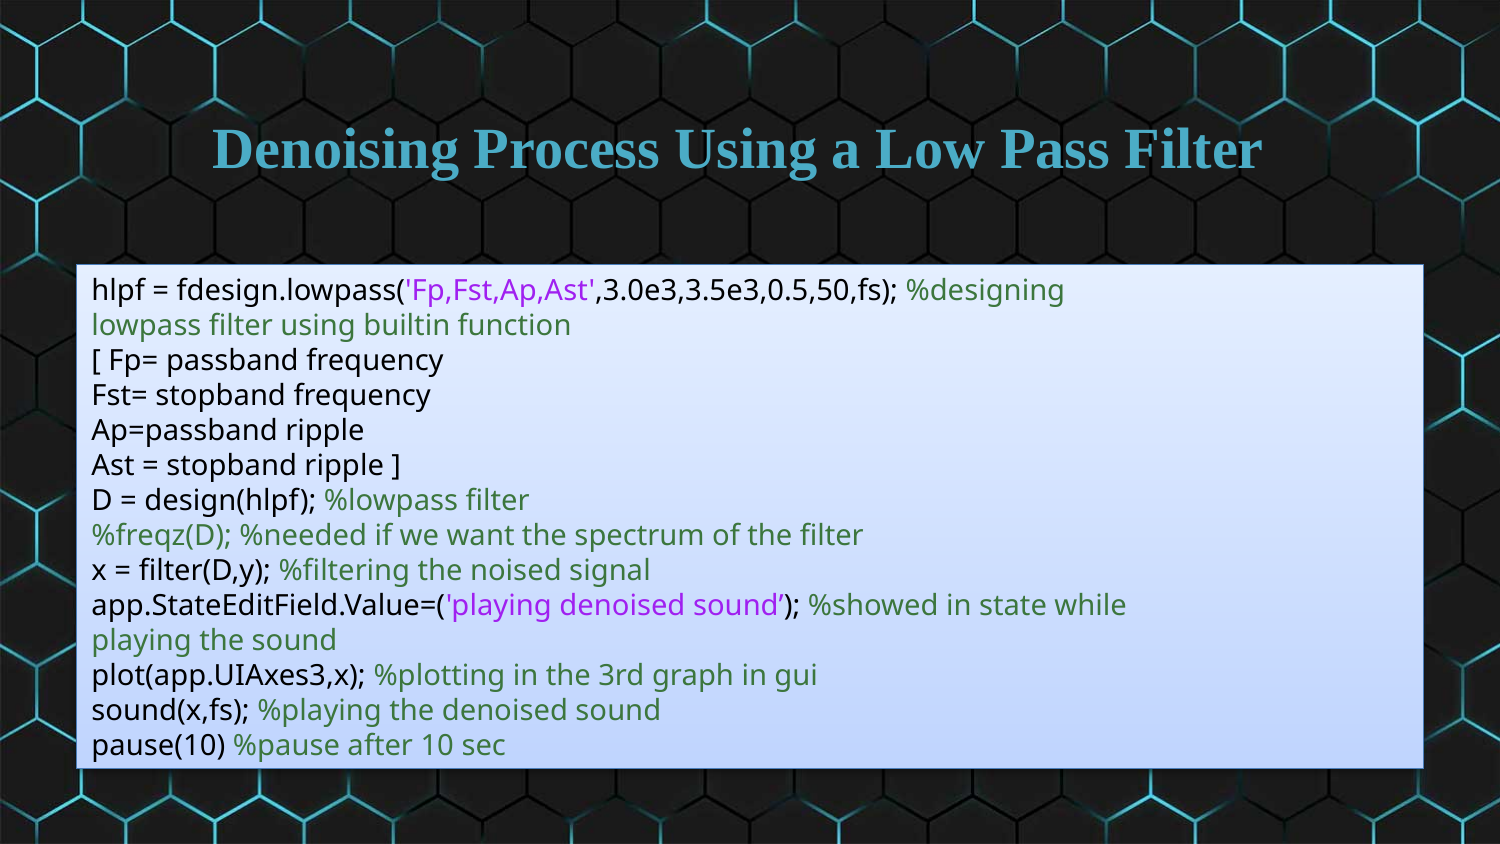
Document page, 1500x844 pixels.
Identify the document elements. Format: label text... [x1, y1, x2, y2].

picture [0, 0, 1500, 844]
text_box hlpf = fdesign.lowpass('Fp,Fst,Ap,Ast',3.0e3,3.5e3,0.5,50,fs); %designing lowpass filter using builtin function [ Fp= passband frequency Fst= stopband frequency Ap=passband ripple Ast = stopband ripple ] D = design(hlpf); %lowpass filter %freqz(D); %needed if we want the spectrum of the filter x = filter(D,y); %filtering the noised signal app.StateEditField.Value=('playing denoised sound’); %showed in state while playing the sound plot(app.UIAxes3,x); %plotting in the 3rd graph in gui sound(x,fs); %playing the denoised sound pause(10) %pause after 10 sec [76, 264, 1424, 769]
text_box Denoising Process Using a Low Pass Filter [194, 102, 1282, 188]
